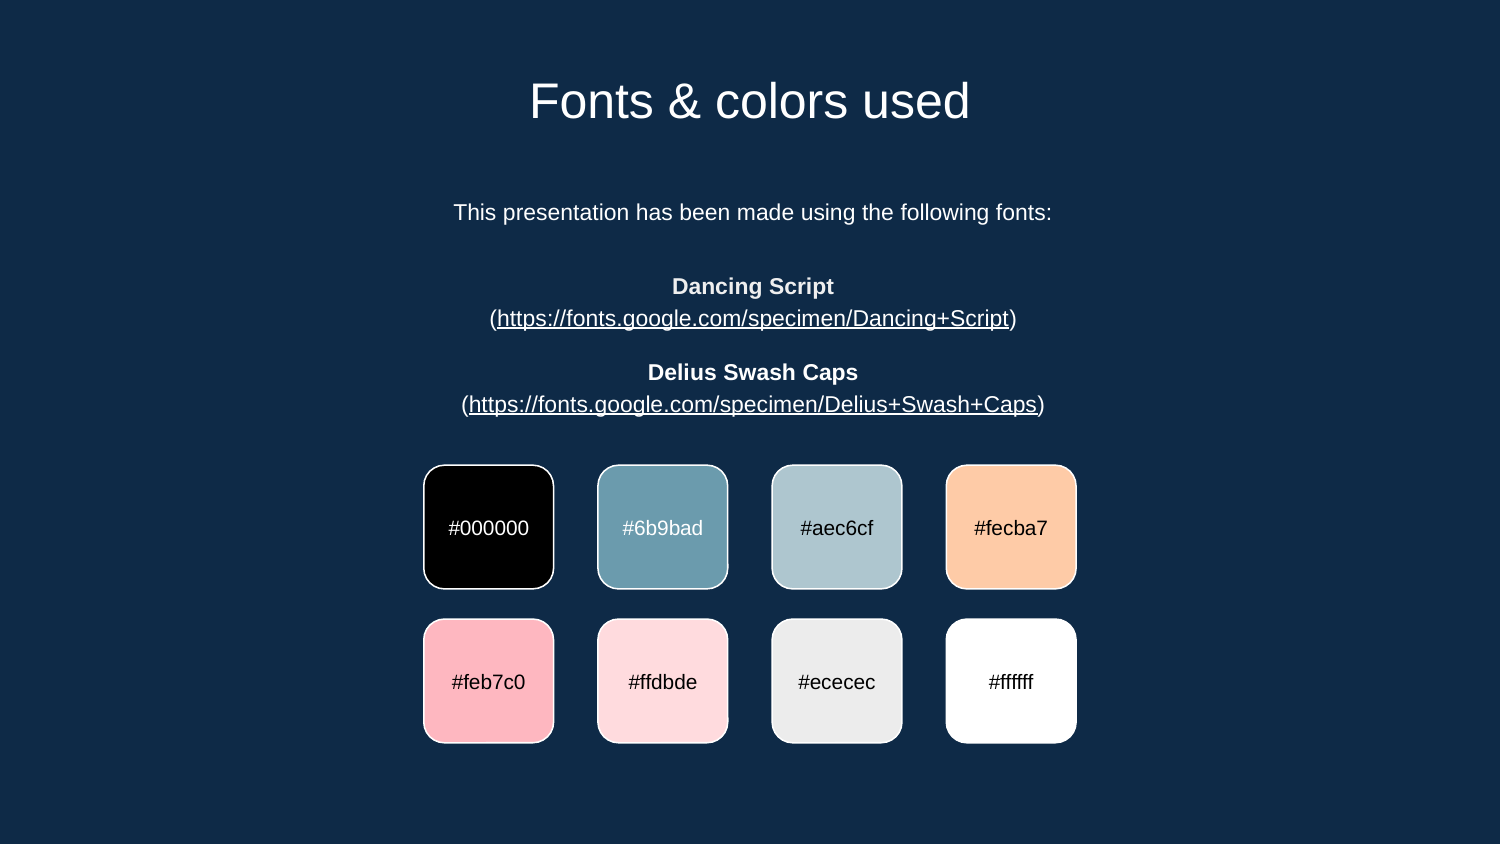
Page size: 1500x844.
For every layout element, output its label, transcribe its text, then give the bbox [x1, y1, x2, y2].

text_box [423, 464, 1077, 744]
text_box Dancing Script (https://fonts.google.com/specimen/Dancing+Script) Delius Swash Caps (https://fonts.google.com/specimen/Delius+Swash+Caps) [175, 239, 1332, 445]
text_box This presentation has been made using the following fonts: [175, 178, 1332, 239]
title Fonts & colors used [171, 53, 1328, 133]
